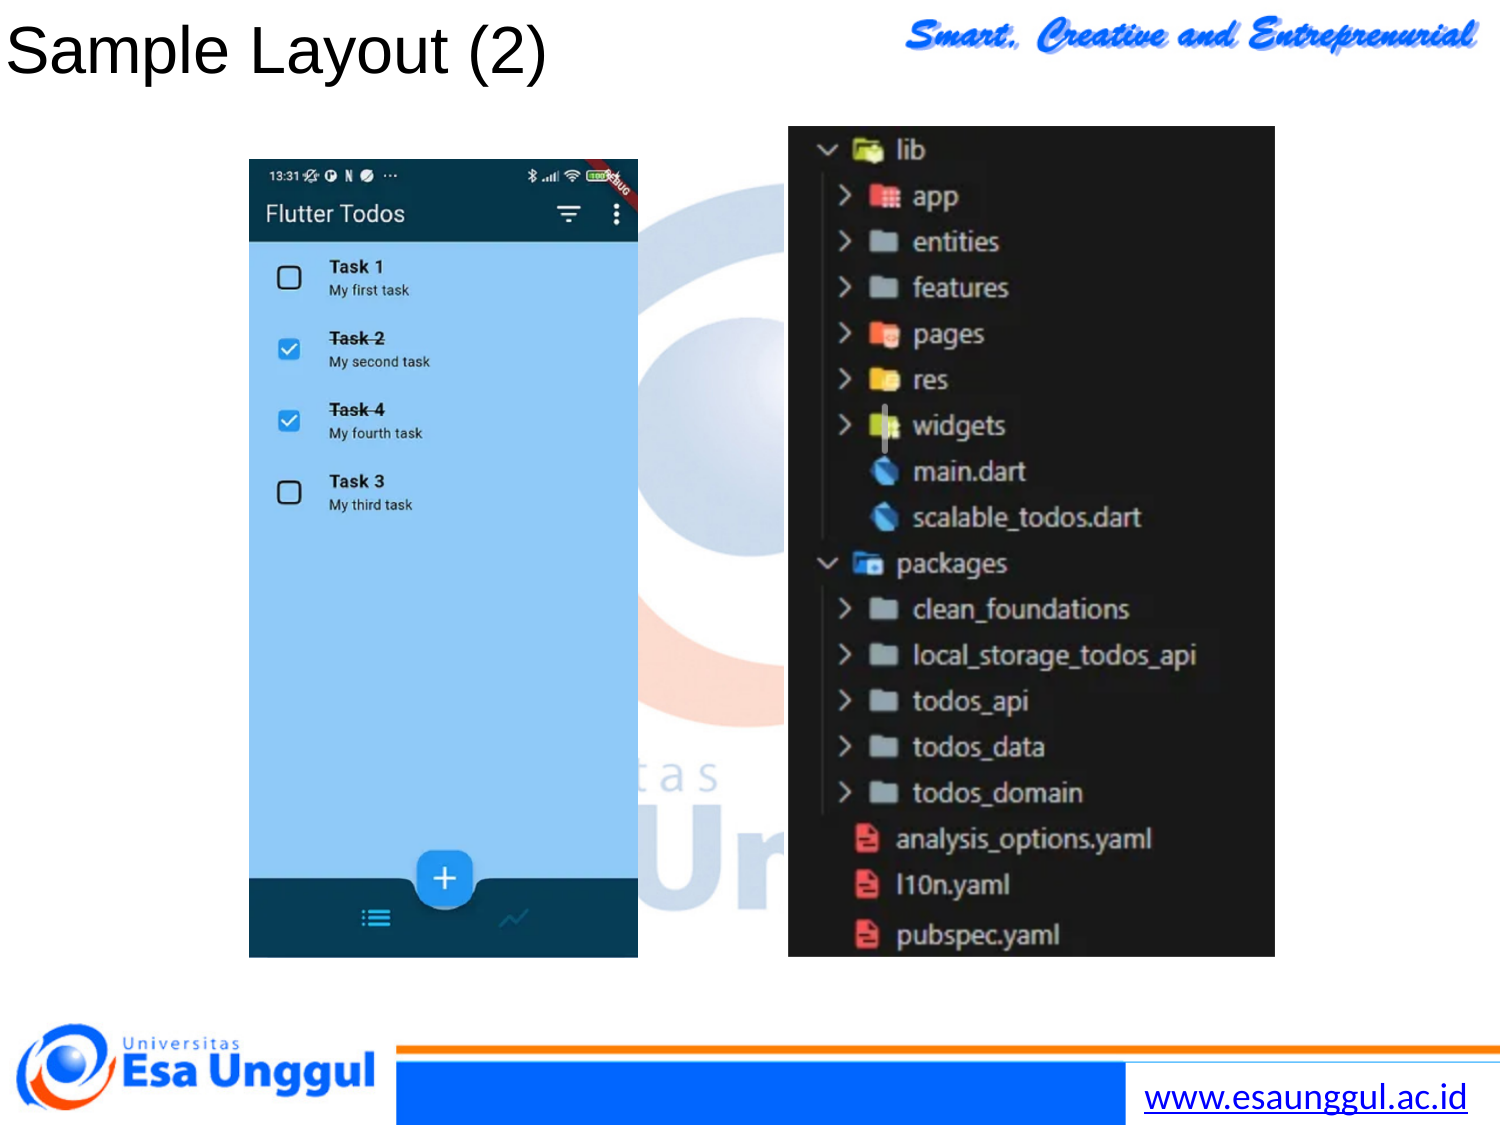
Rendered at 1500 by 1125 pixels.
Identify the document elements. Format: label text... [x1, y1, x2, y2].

title Sample Layout (2) [0, 0, 687, 93]
picture [0, 0, 1500, 1125]
